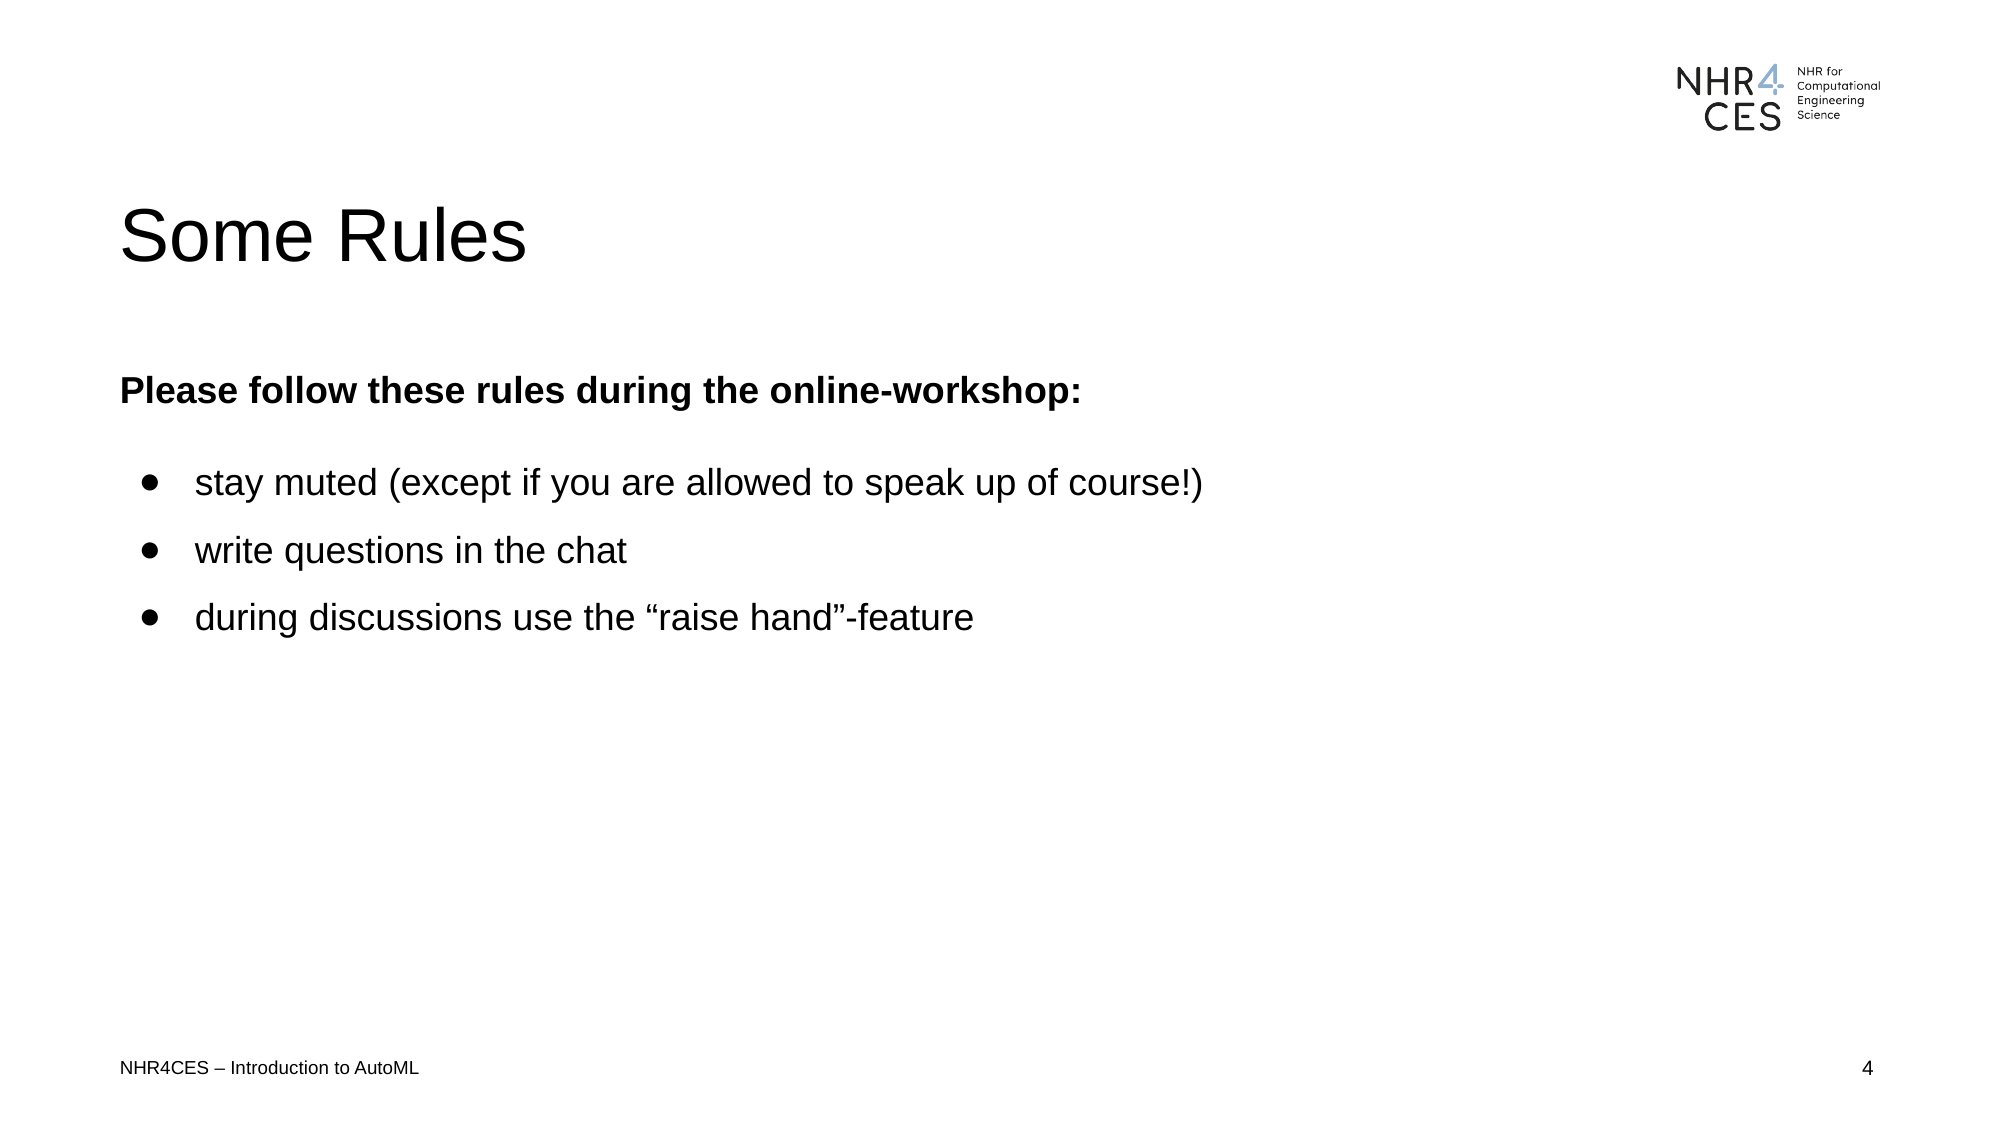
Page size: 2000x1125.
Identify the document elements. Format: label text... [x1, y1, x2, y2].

picture [1656, 45, 1901, 152]
list Please follow these rules during the online-workshop: stay muted (except if you are allowed to speak up of course!) write questions in the chat during discussions use the “raise hand”-feature [119, 343, 1880, 1047]
list Some Rules [119, 171, 1880, 335]
